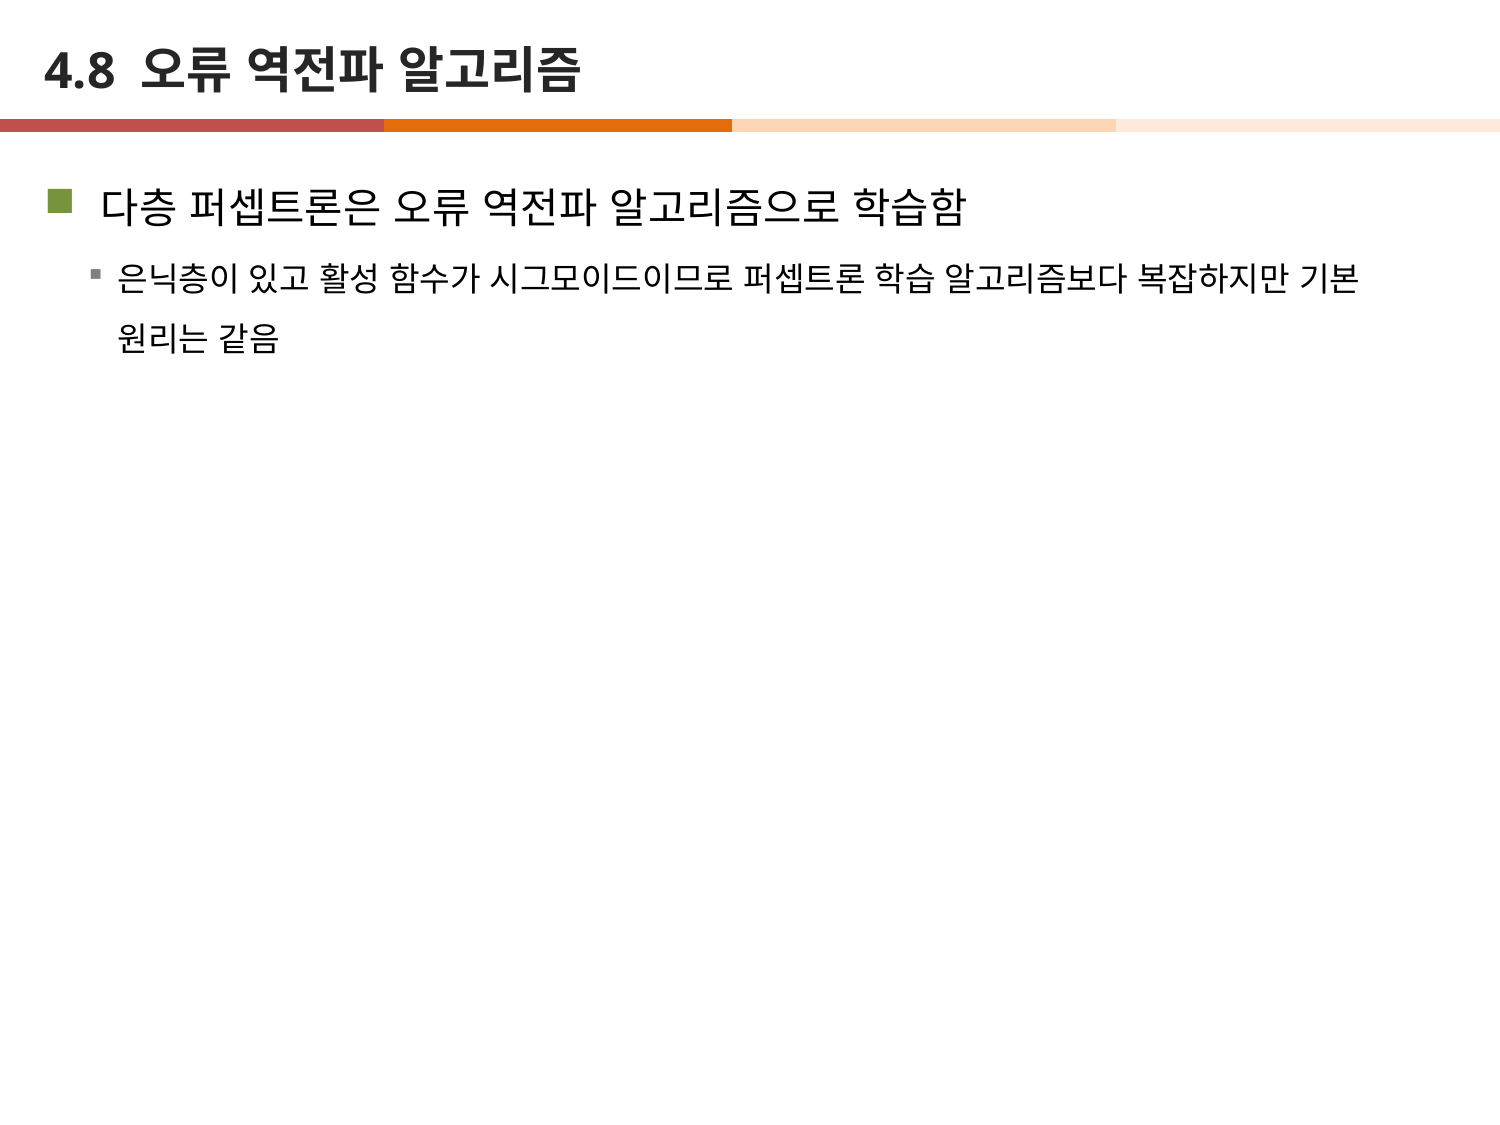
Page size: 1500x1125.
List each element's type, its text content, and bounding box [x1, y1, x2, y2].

title 4.8 오류 역전파 알고리즘 [29, 23, 1270, 114]
list 다층 퍼셉트론은 오류 역전파 알고리즘으로 학습함 은닉층이 있고 활성 함수가 시그모이드이므로 퍼셉트론 학습 알고리즘보다 복잡하지만 기본 원리는 같음 [29, 148, 1471, 1083]
